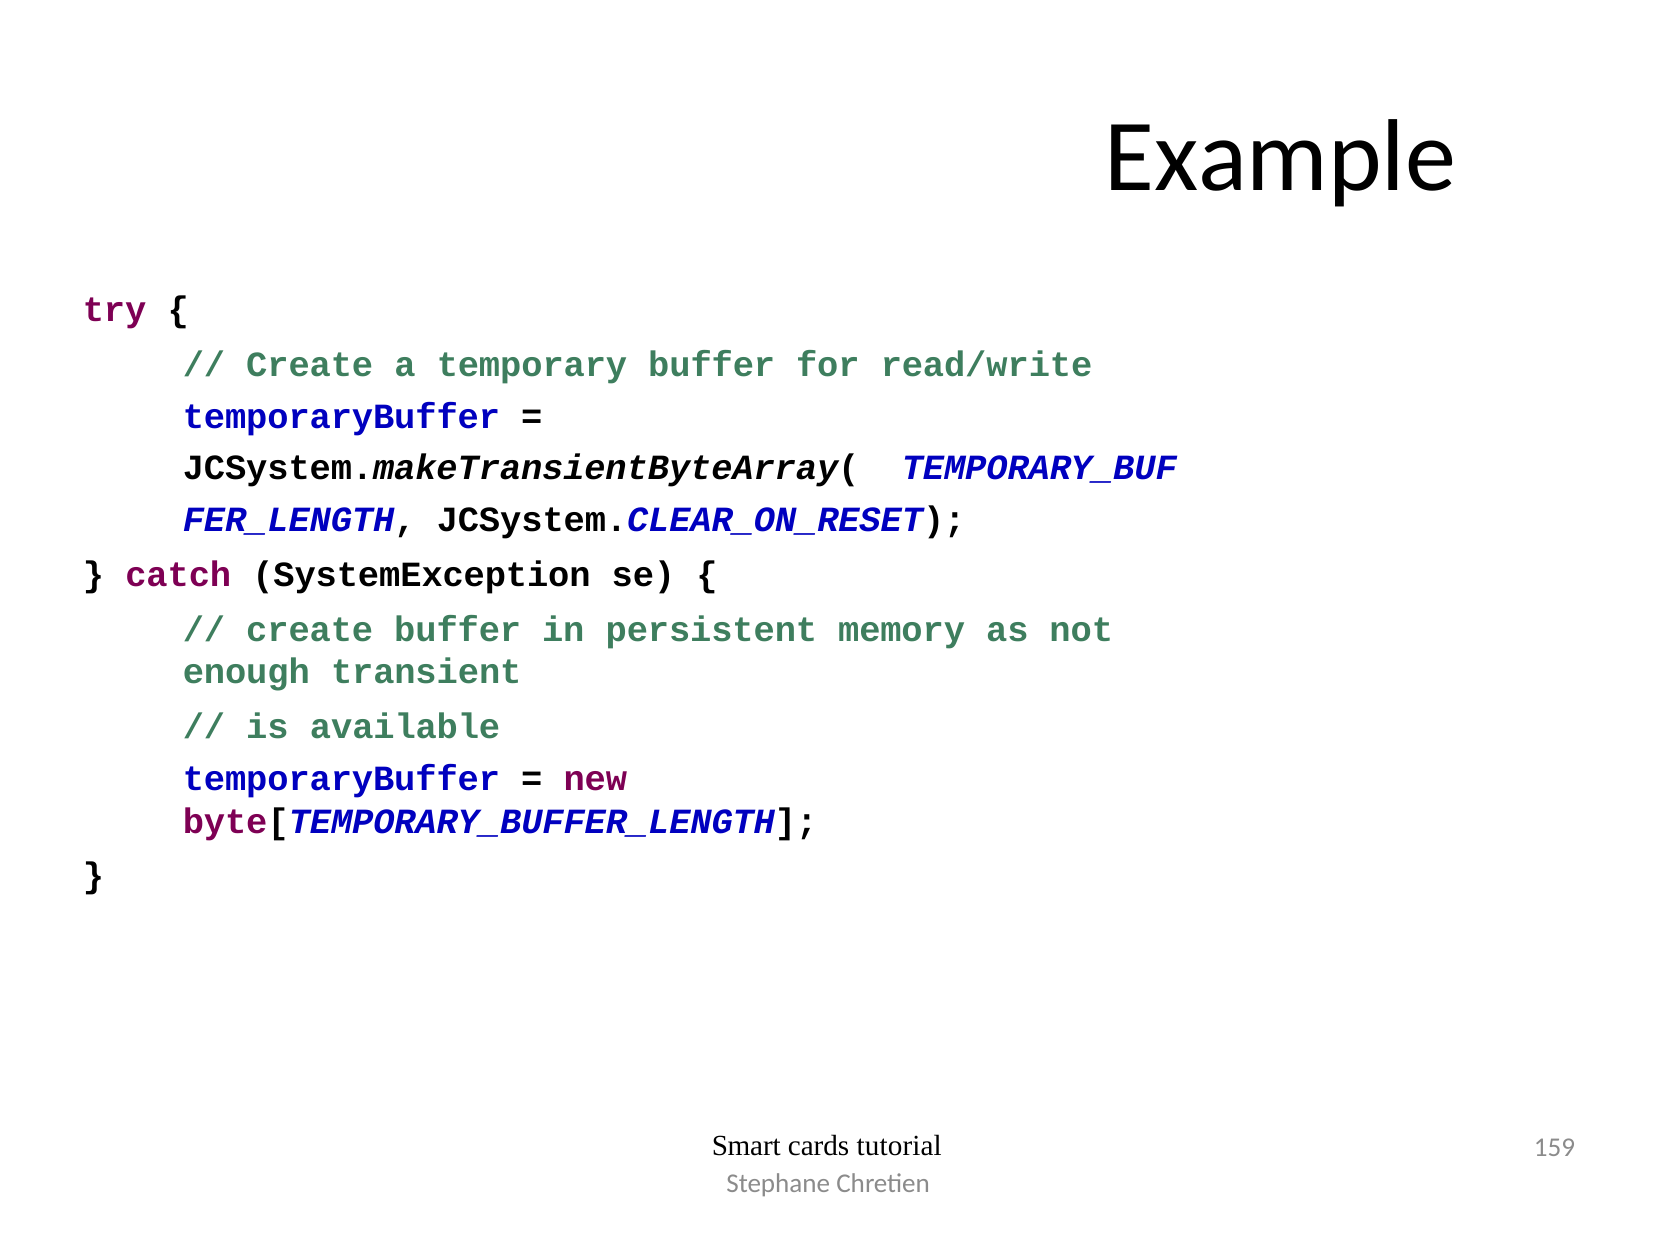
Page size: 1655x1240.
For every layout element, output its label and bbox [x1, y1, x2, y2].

text_box [709, 1130, 945, 1162]
text_box [80, 285, 1405, 895]
slide_number [1522, 786, 1575, 1240]
title [54, 1, 1600, 254]
footer [565, 895, 1089, 1240]
